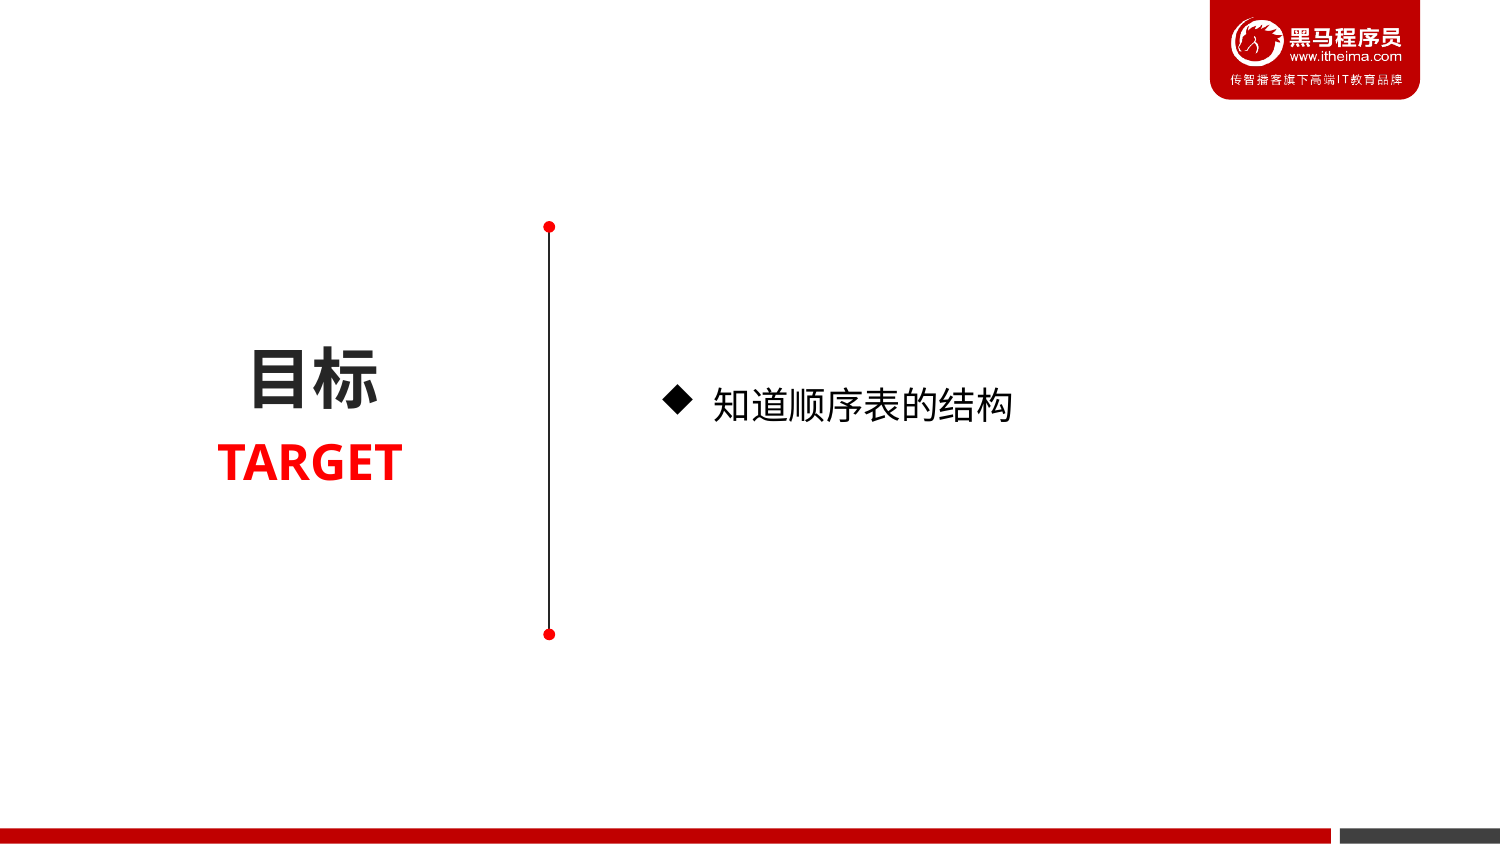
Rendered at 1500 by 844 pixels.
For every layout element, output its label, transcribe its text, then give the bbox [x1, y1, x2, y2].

text_box [541, 628, 558, 643]
text_box 目标 [171, 315, 454, 449]
picture [1212, 8, 1421, 94]
text_box TARGET [206, 422, 544, 507]
text_box 知道顺序表的结构 [644, 329, 1029, 435]
text_box [541, 219, 558, 234]
